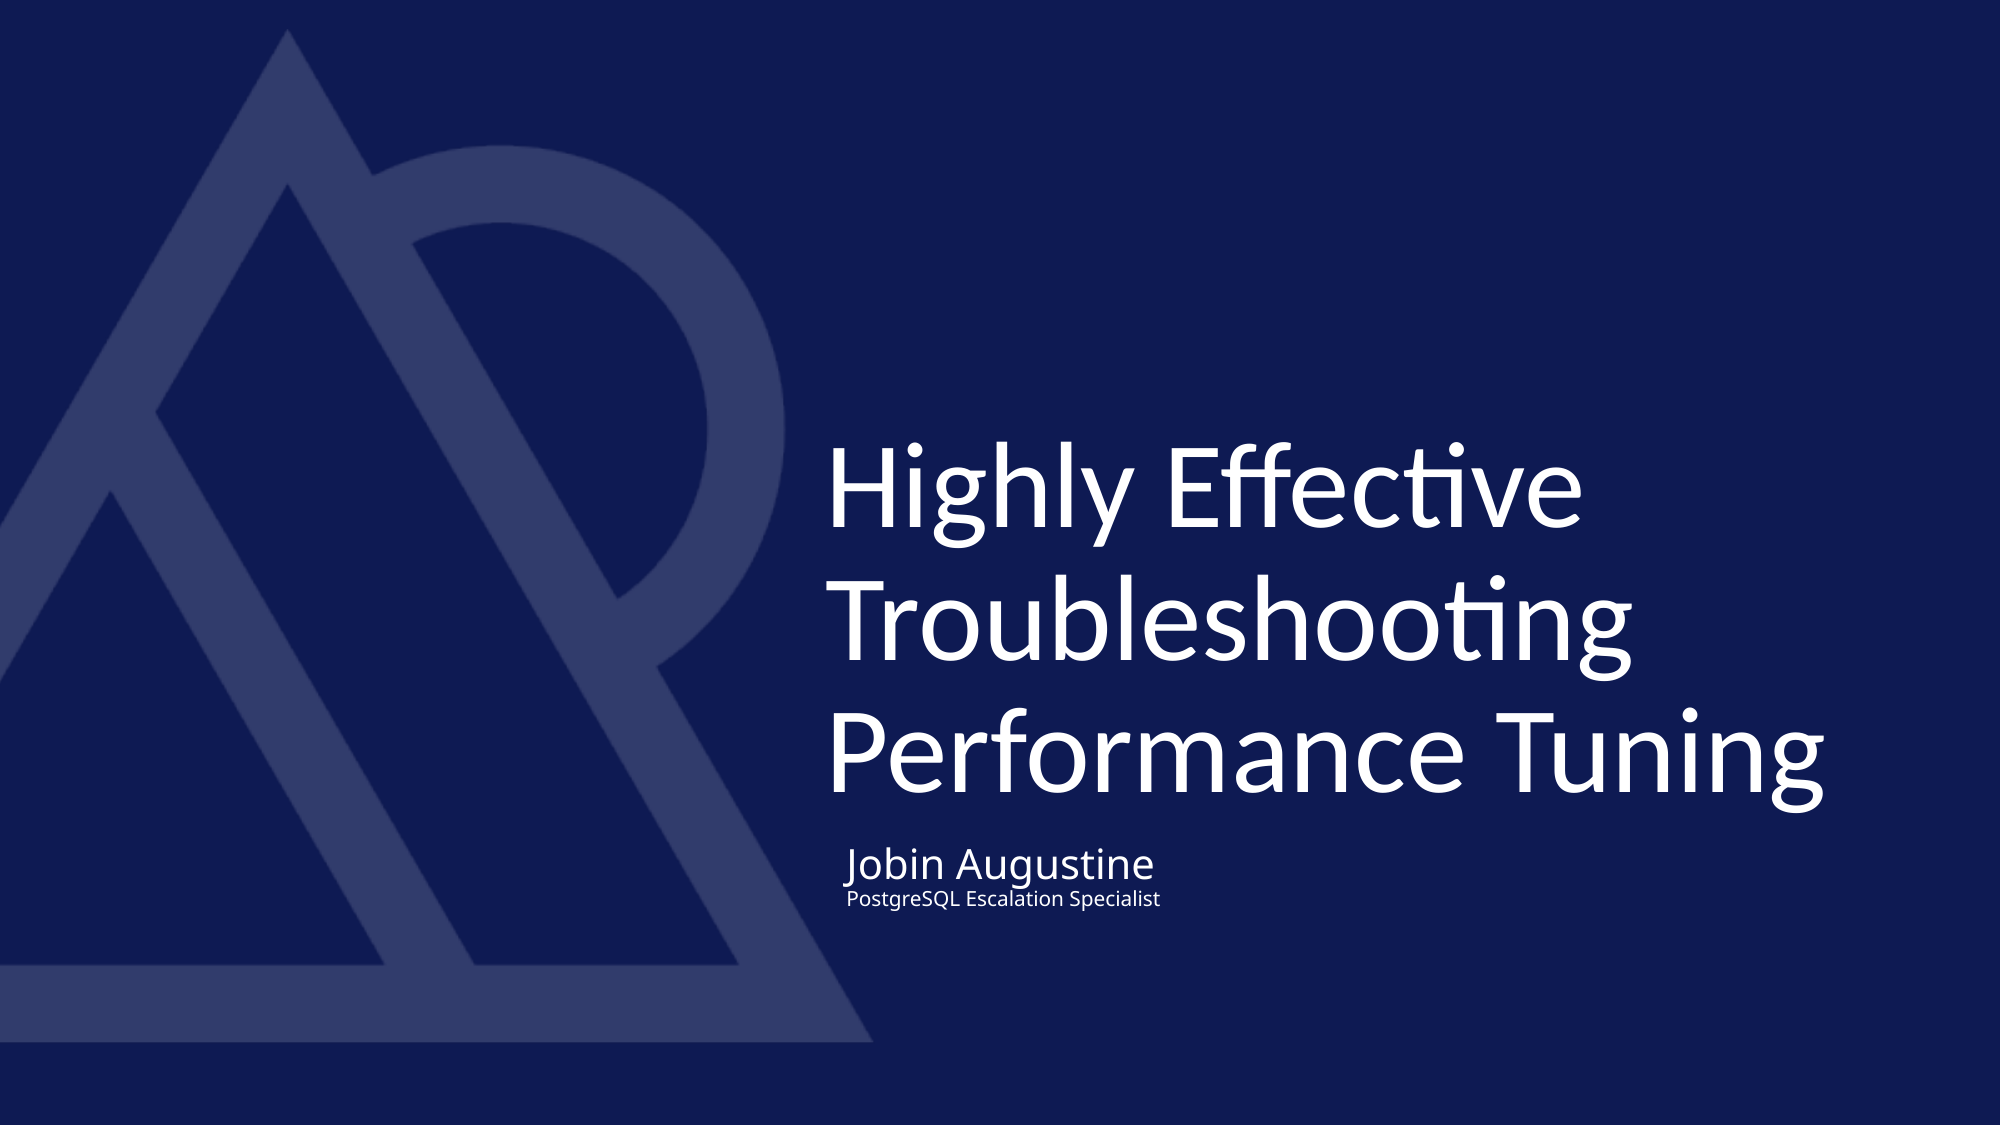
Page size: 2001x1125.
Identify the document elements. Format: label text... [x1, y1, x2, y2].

subtitle Jobin Augustine PostgreSQL Escalation Specialist [846, 799, 1733, 939]
title Highly Effective Troubleshooting Performance Tuning [810, 440, 2000, 800]
